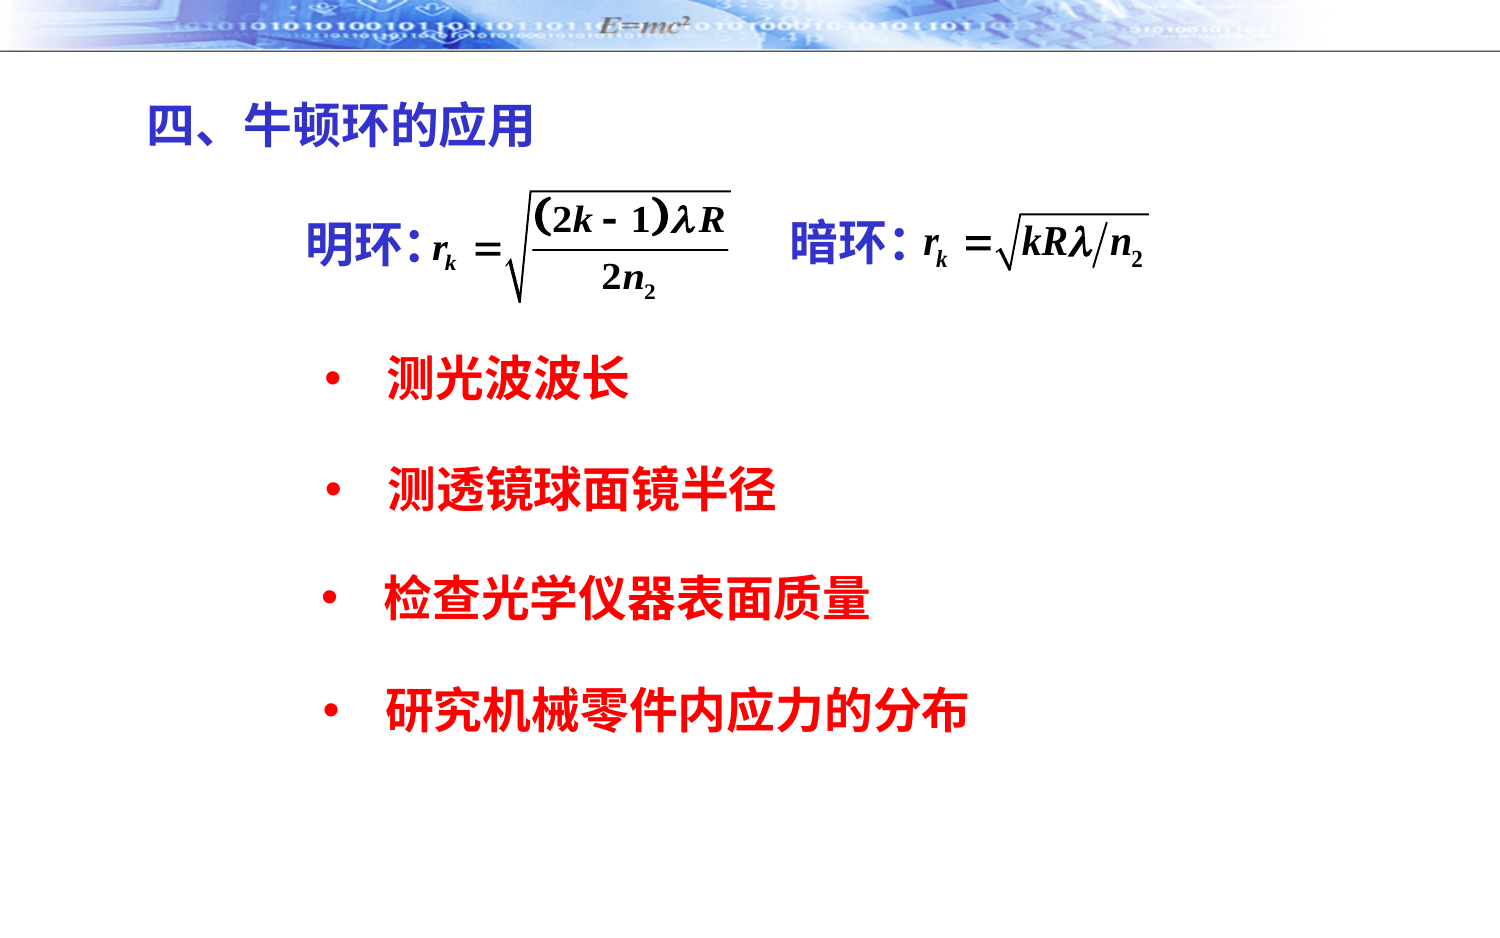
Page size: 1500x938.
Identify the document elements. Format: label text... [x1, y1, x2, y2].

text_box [290, 183, 1158, 312]
text_box 研究机械零件内应力的分布 [308, 672, 1103, 746]
text_box 测光波波长 [309, 340, 646, 414]
picture [0, 0, 1500, 52]
text_box 检查光学仪器表面质量 [306, 560, 932, 634]
text_box 测透镜球面镜半径 [310, 451, 793, 525]
text_box 四、牛顿环的应用 [131, 87, 648, 161]
